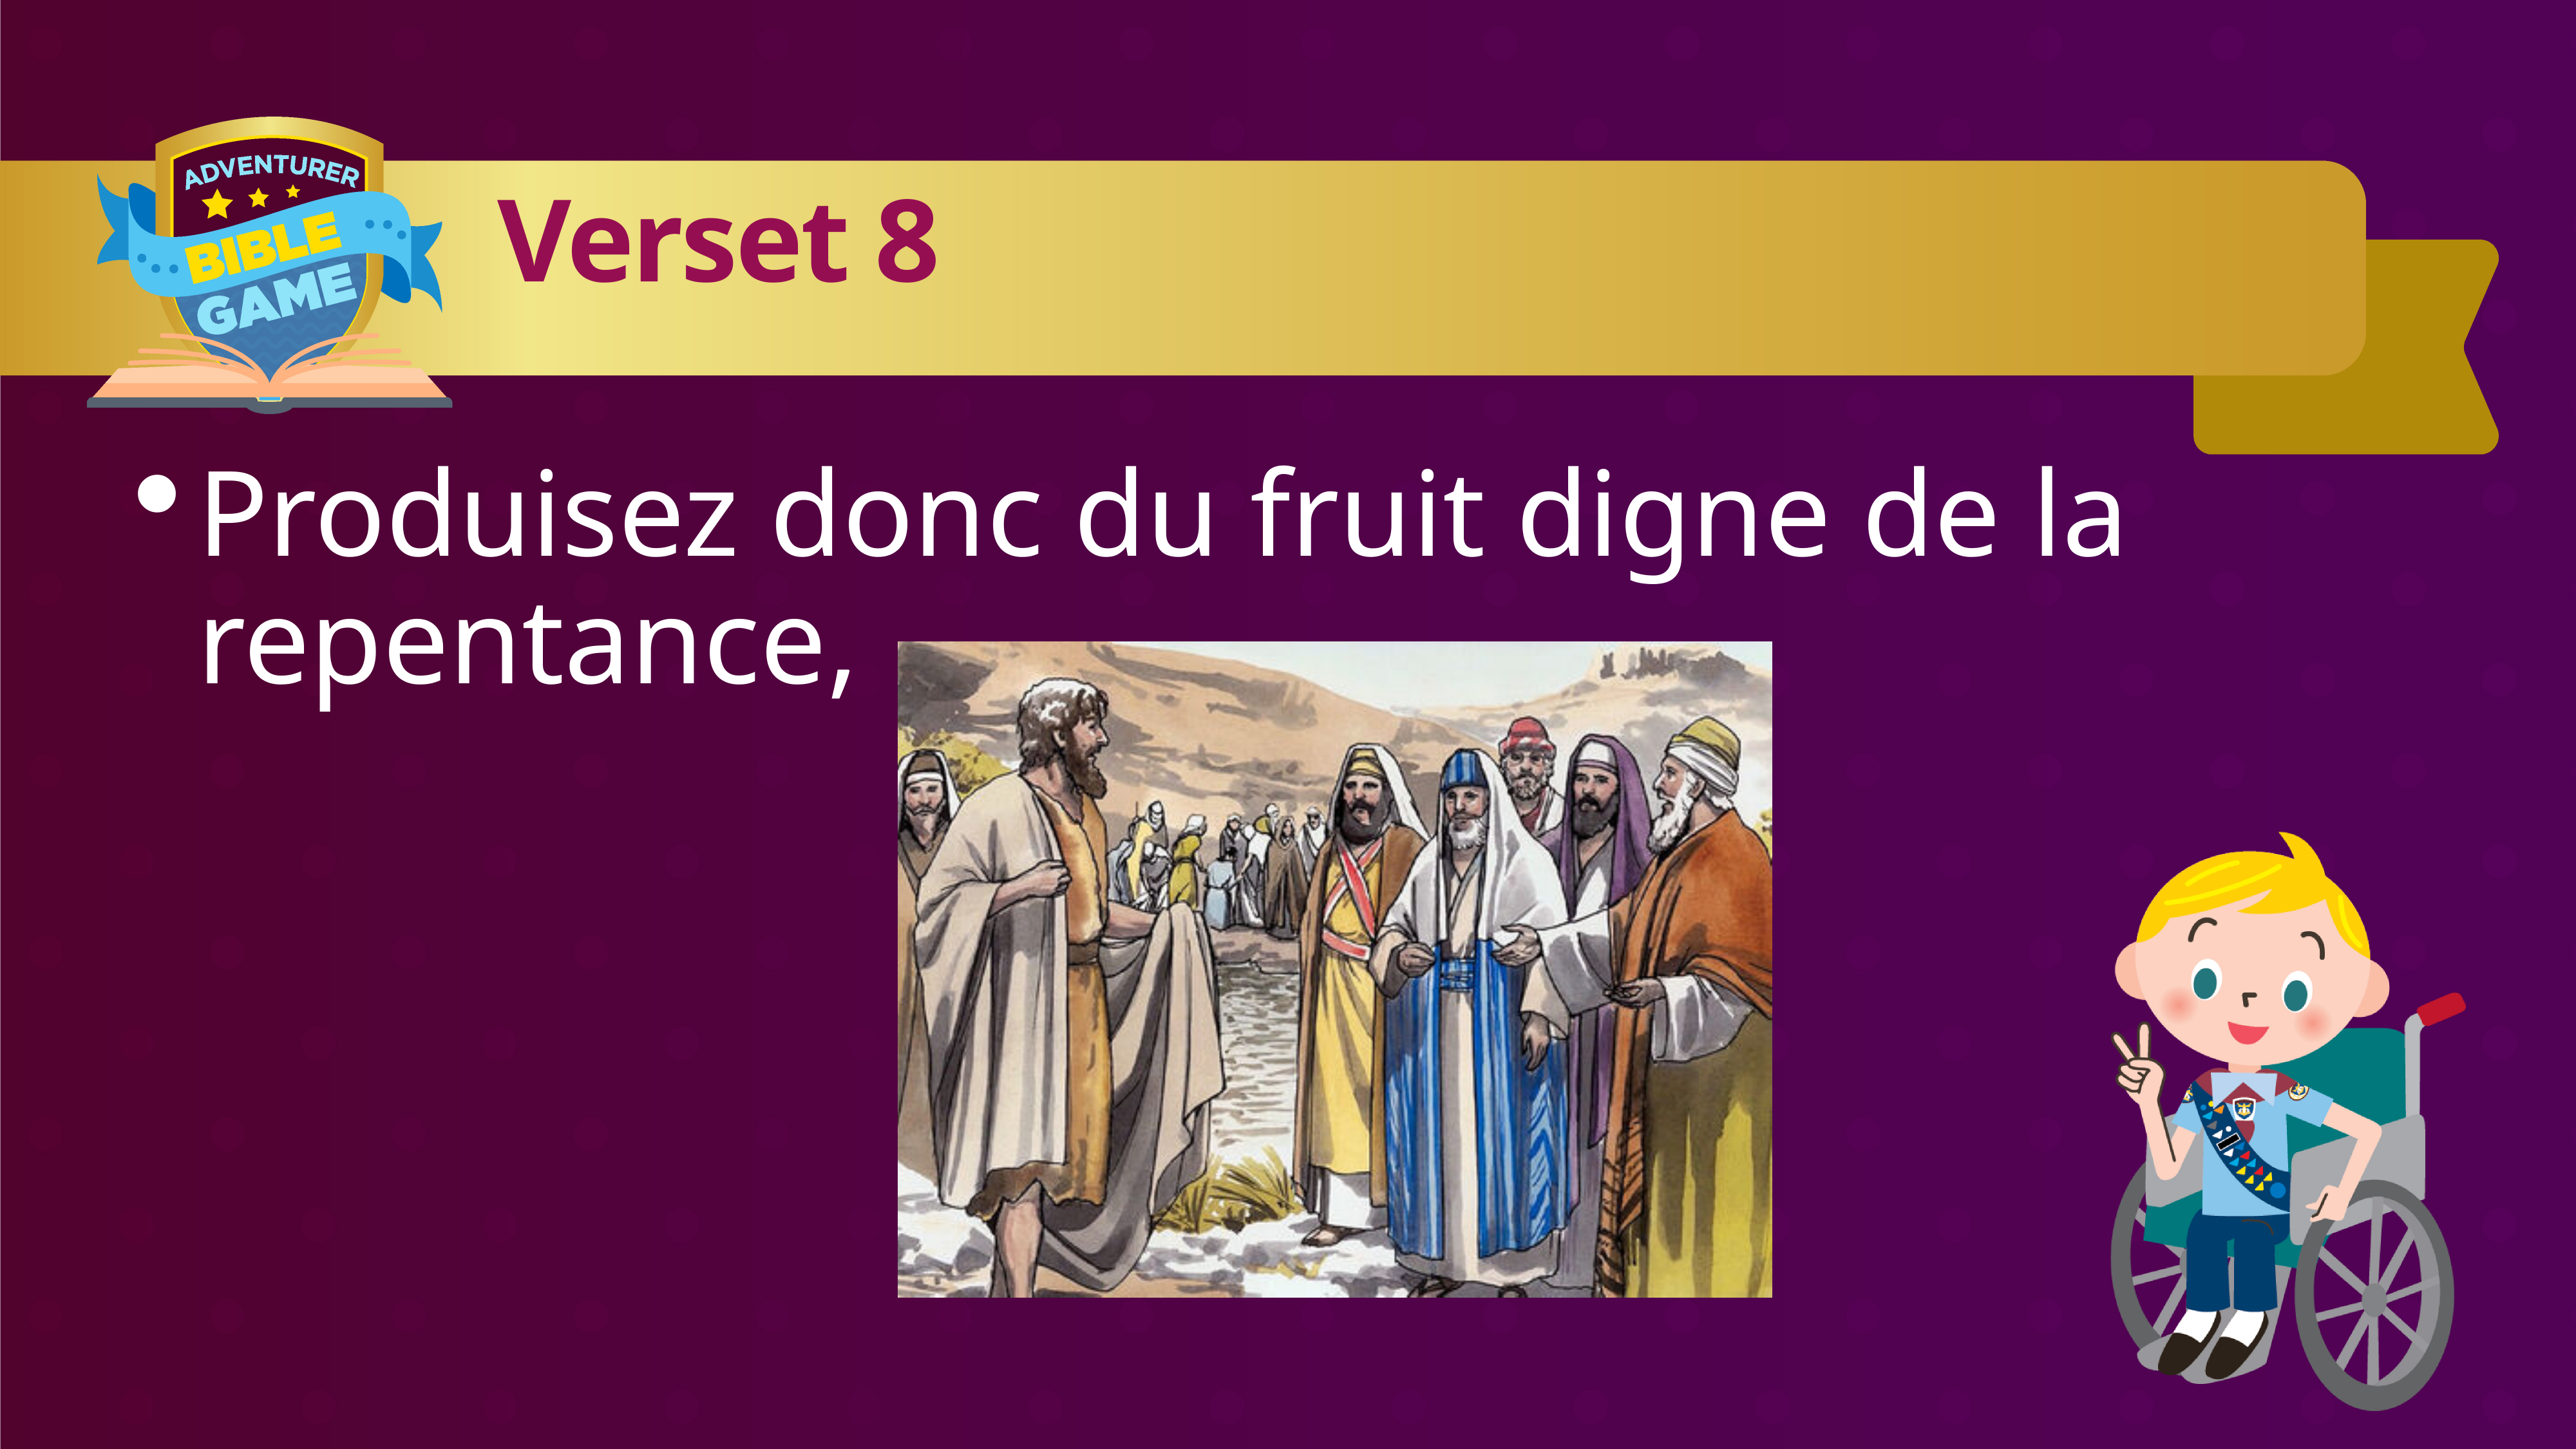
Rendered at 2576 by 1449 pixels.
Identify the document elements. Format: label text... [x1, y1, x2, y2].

picture [0, 0, 2576, 1449]
list Produisez donc du fruit digne de la repentance, [127, 448, 2449, 1321]
title Verset 8 [491, 189, 2309, 341]
